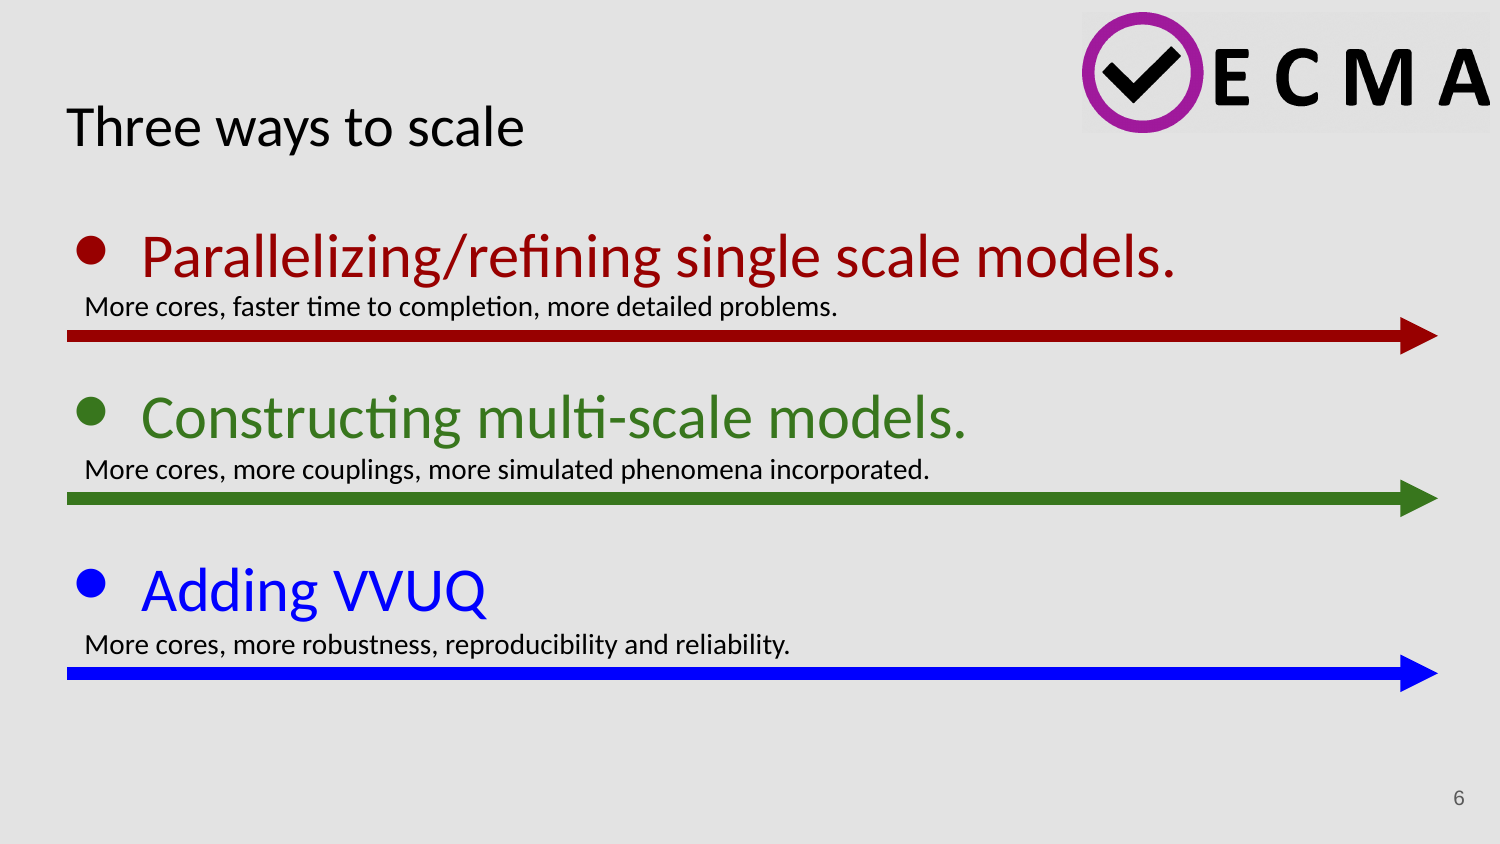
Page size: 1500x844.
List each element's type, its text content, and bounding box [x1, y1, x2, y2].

slide_number ‹#› [1389, 764, 1480, 830]
text_box More cores, more couplings, more simulated phenomena incorporated. [69, 435, 1044, 486]
text_box More cores, faster time to completion, more detailed problems. [69, 272, 1044, 324]
list Parallelizing/refining single scale models. Constructing multi-scale models. Adding VVUQ [51, 189, 1449, 750]
picture [1082, 12, 1490, 133]
text_box More cores, more robustness, reproducibility and reliability. [69, 610, 1044, 661]
title Three ways to scale [51, 72, 1449, 167]
